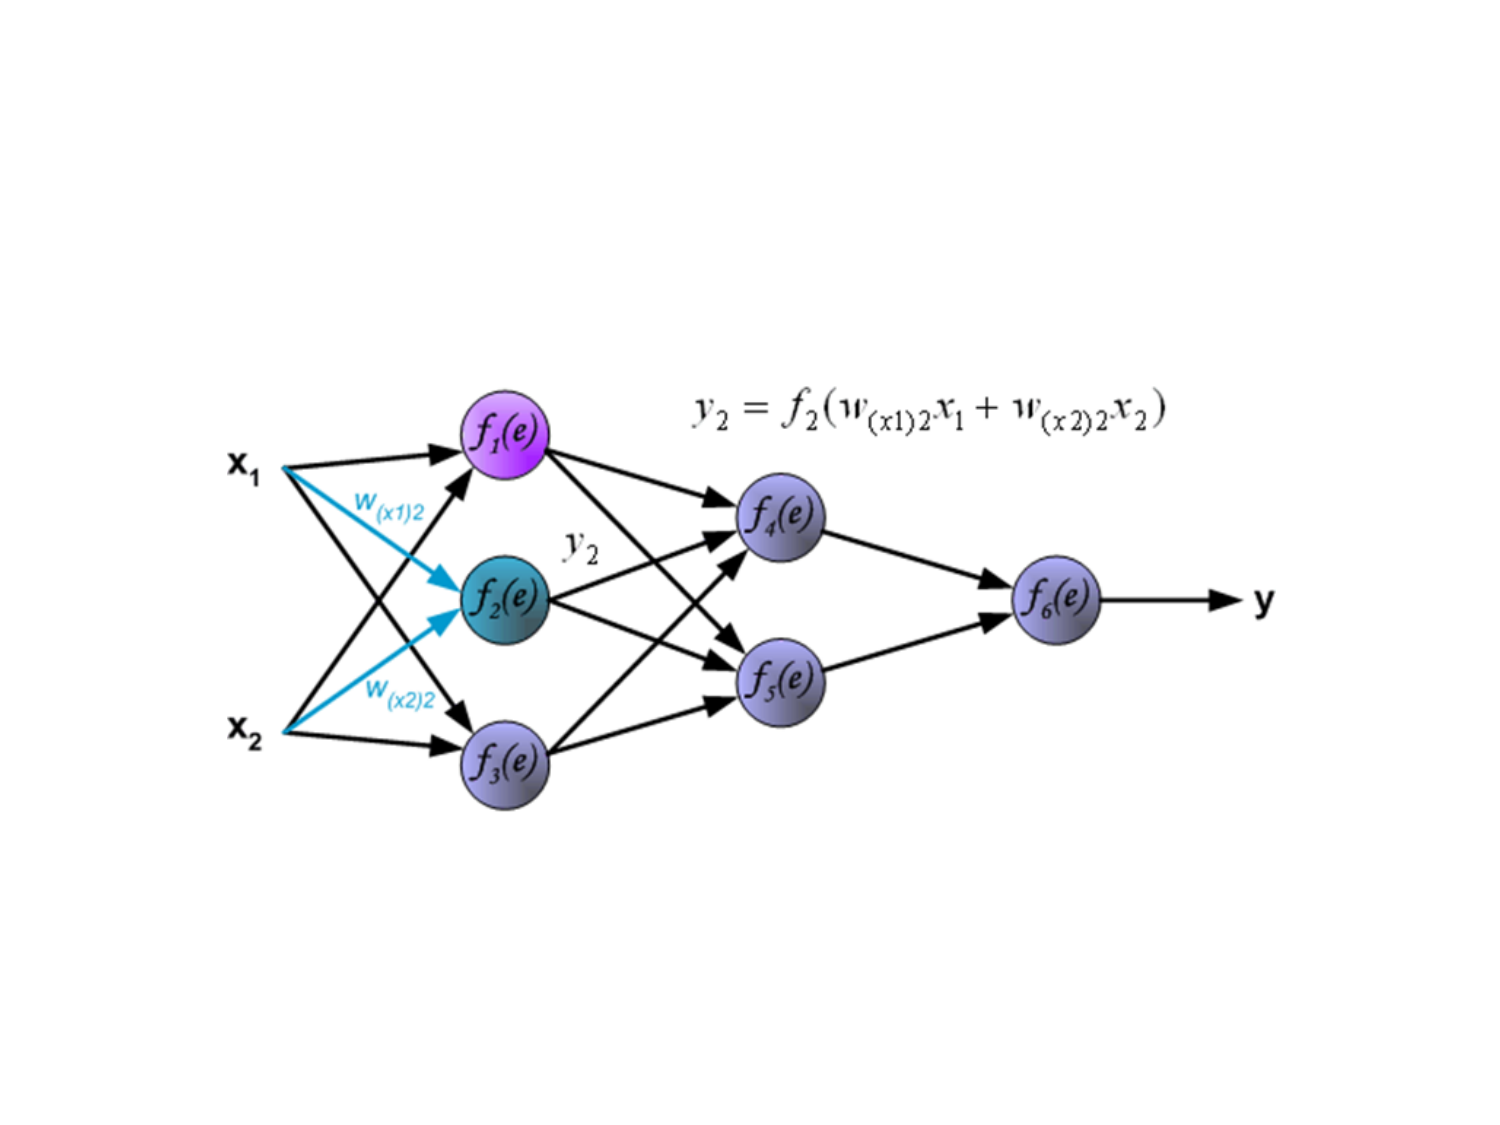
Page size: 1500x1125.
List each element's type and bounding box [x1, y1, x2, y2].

picture [227, 372, 1276, 846]
